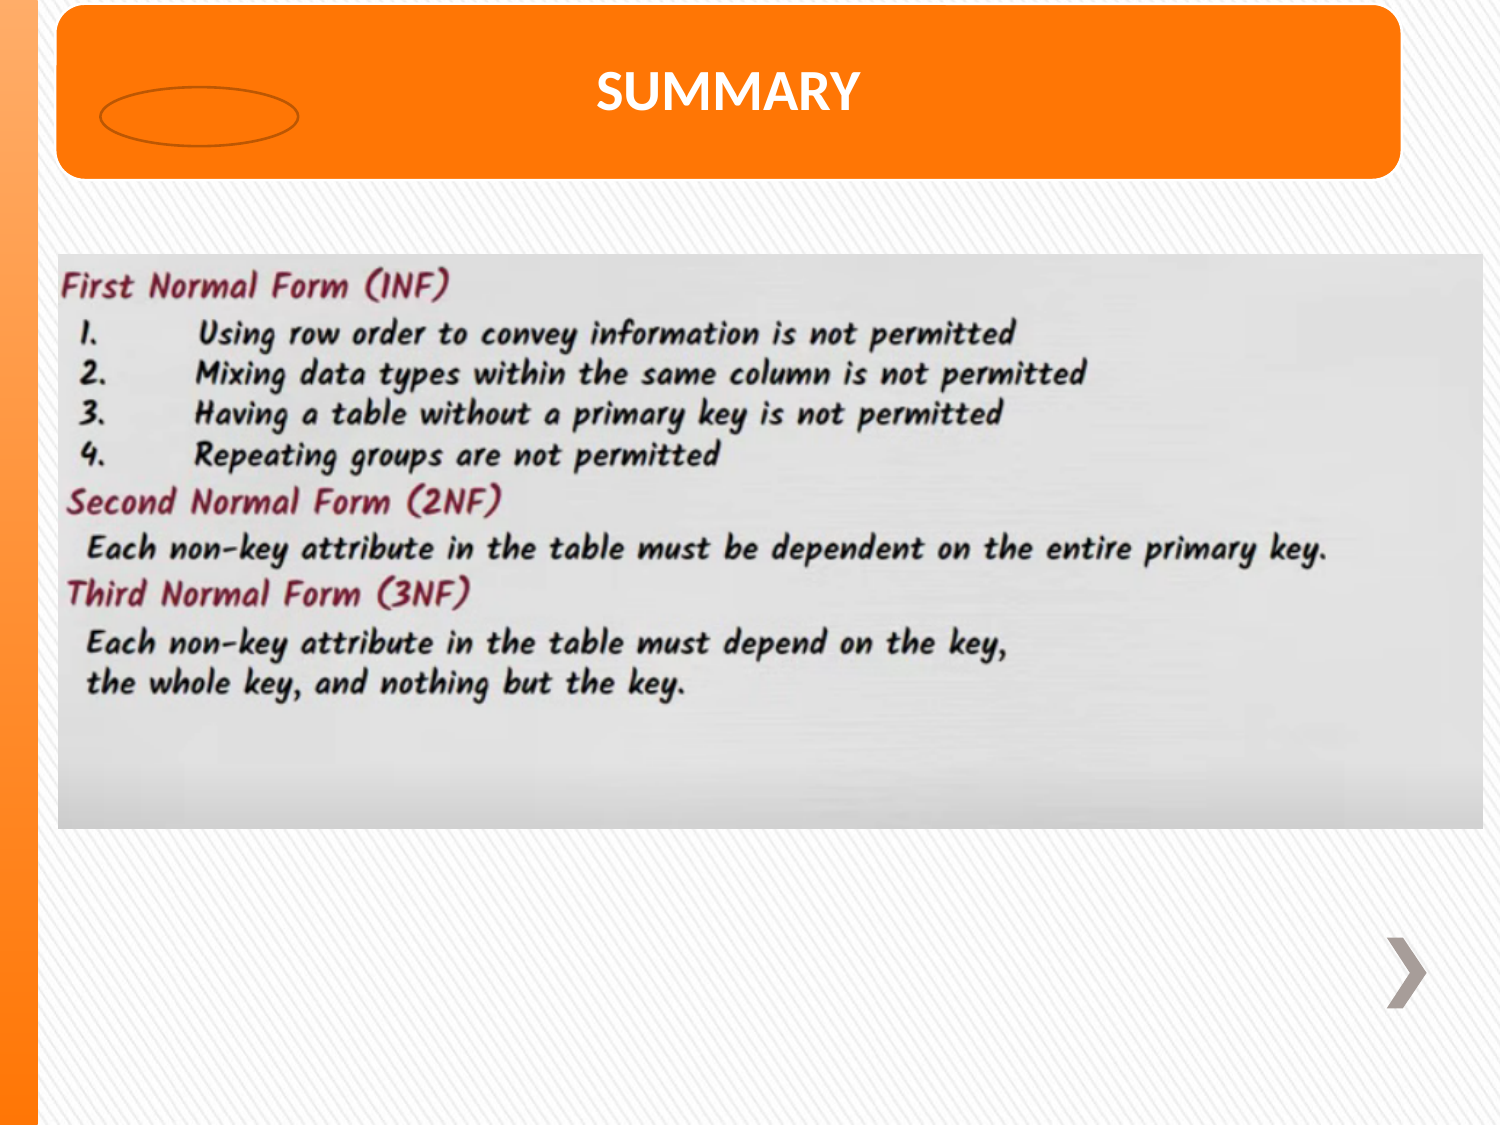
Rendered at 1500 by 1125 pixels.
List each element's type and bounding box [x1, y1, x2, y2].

text_box [54, 3, 1403, 181]
picture [37, 0, 1500, 1125]
